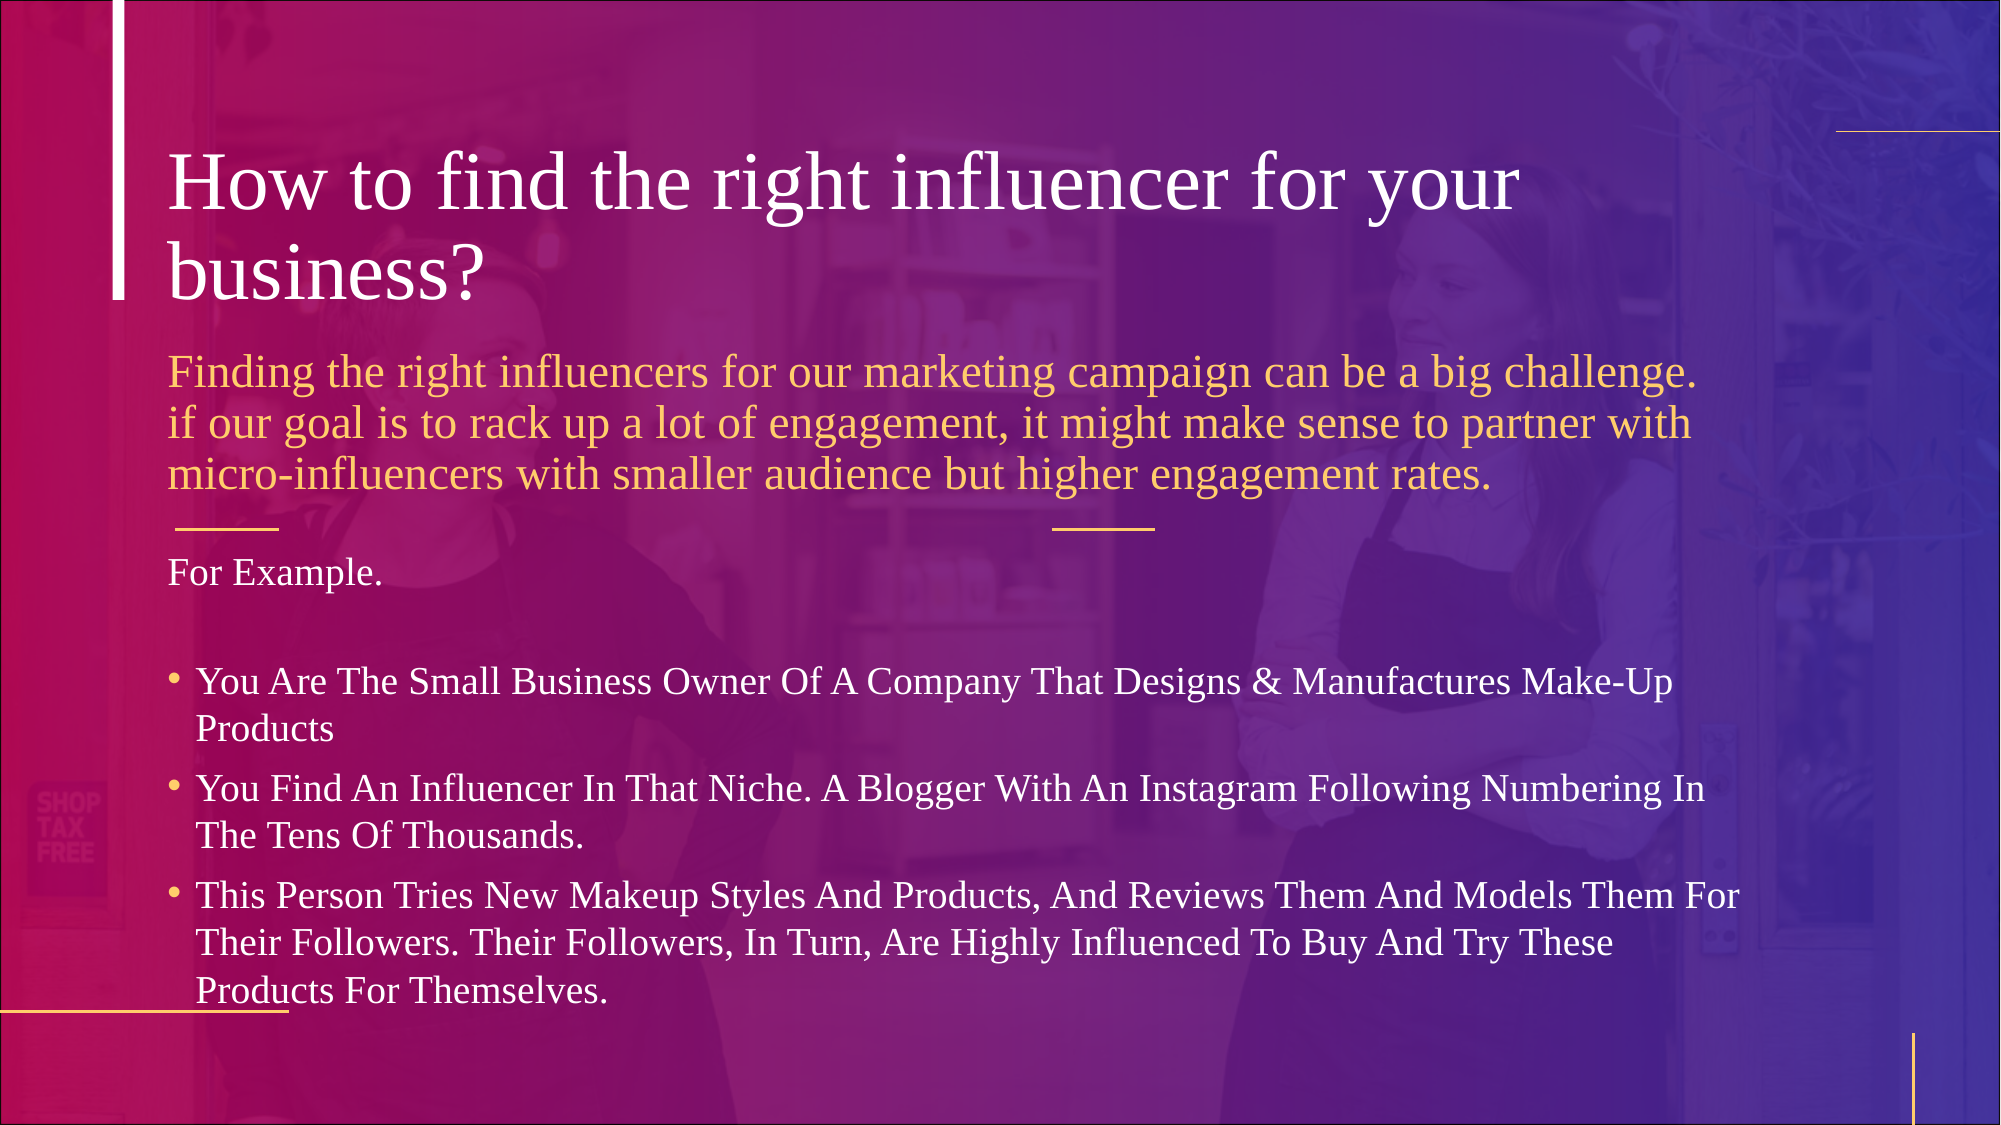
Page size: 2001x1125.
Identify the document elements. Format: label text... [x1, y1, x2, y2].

list For Example. You Are The Small Business Owner Of A Company That Designs & Manufactures Make-Up Products You Find An Influencer In That Niche. A Blogger With An Instagram Following Numbering In The Tens Of Thousands. This Person Tries New Makeup Styles And Products, And Reviews Them And Models Them For Their Followers. Their Followers, In Turn, Are Highly Influenced To Buy And Try These Products For Themselves. [152, 538, 1781, 1019]
title How to find the right influencer for your business? [152, 118, 1878, 337]
list Finding the right influencers for our marketing campaign can be a big challenge. if our goal is to rack up a lot of engagement, it might make sense to partner with micro-influencers with smaller audience but higher engagement rates. [152, 336, 1739, 508]
